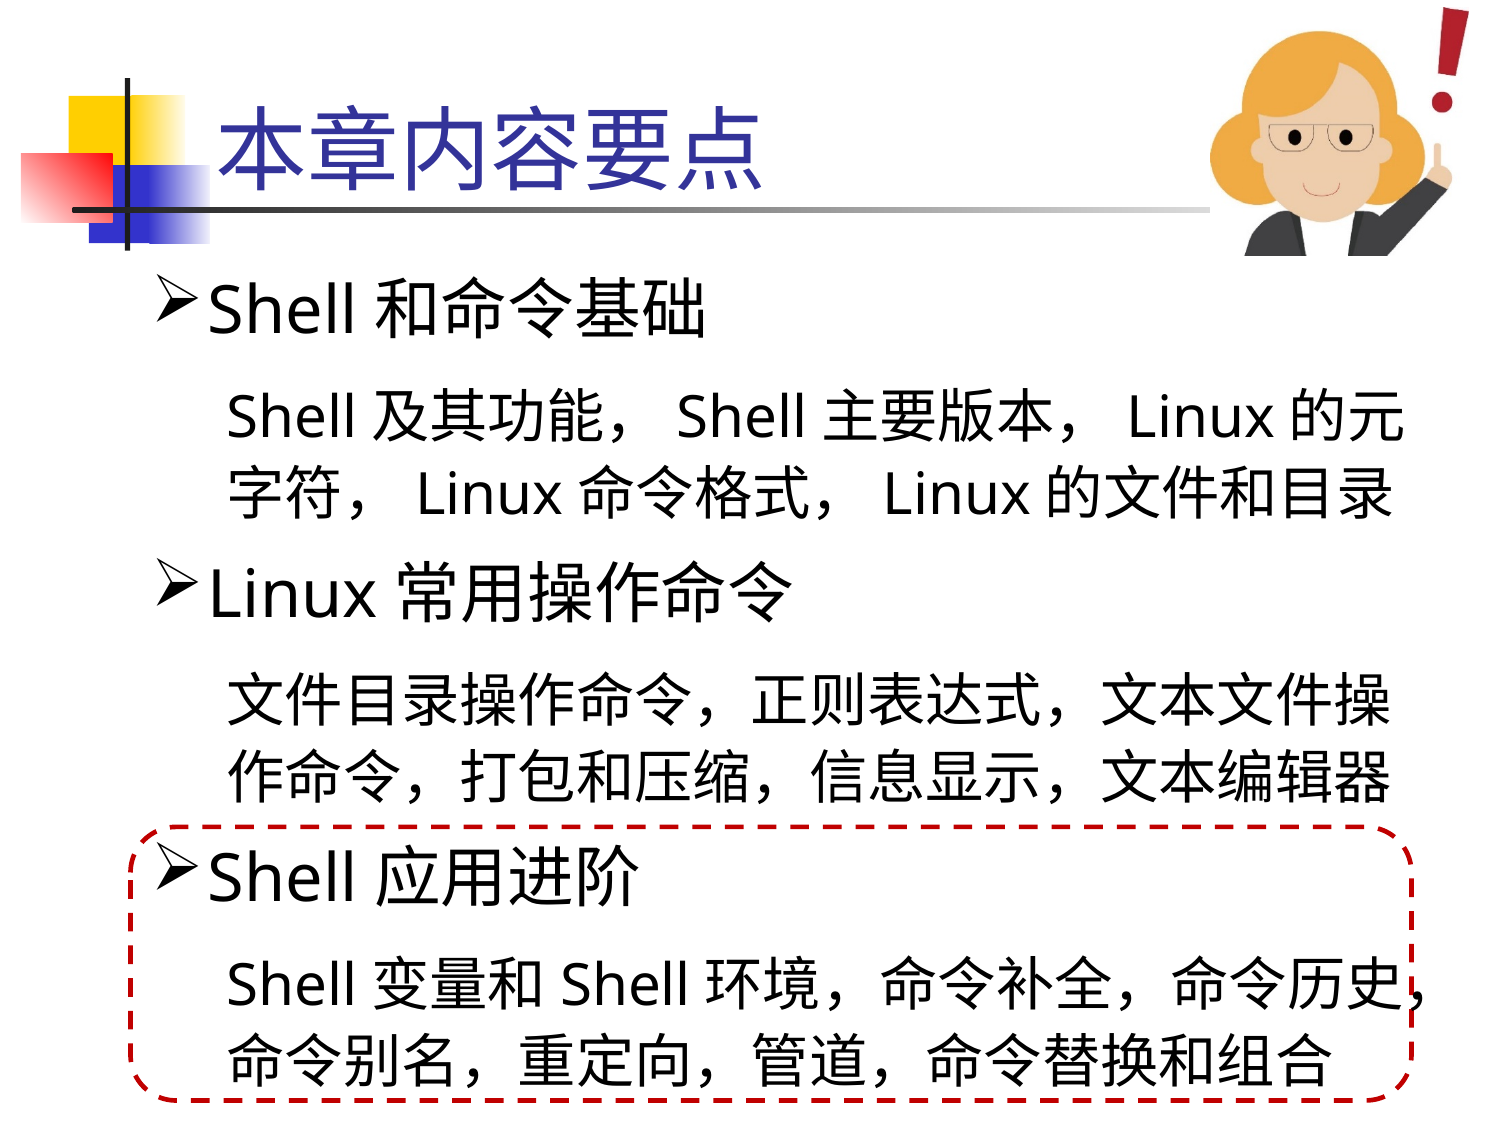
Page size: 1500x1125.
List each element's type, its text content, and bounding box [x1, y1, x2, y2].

text_box [129, 850, 1413, 1102]
title 本章内容要点 [200, 11, 1210, 210]
title 本章内容要点 [1470, 11, 1480, 210]
picture [1210, 7, 1470, 256]
text_box Shell和命令基础 Shell及其功能，Shell主要版本，Linux的元字符，Linux命令格式，Linux的文件和目录 Linux常用操作命令 文件目录操作命令，正则表达式，文本文件操作命令，打包和压缩，信息显示，文本编辑器 Shell应用进阶 Shell变量和Shell环境，命令补全，命令历史，命令别名，重定向，管道，命令替换和组合 [136, 259, 1430, 1032]
